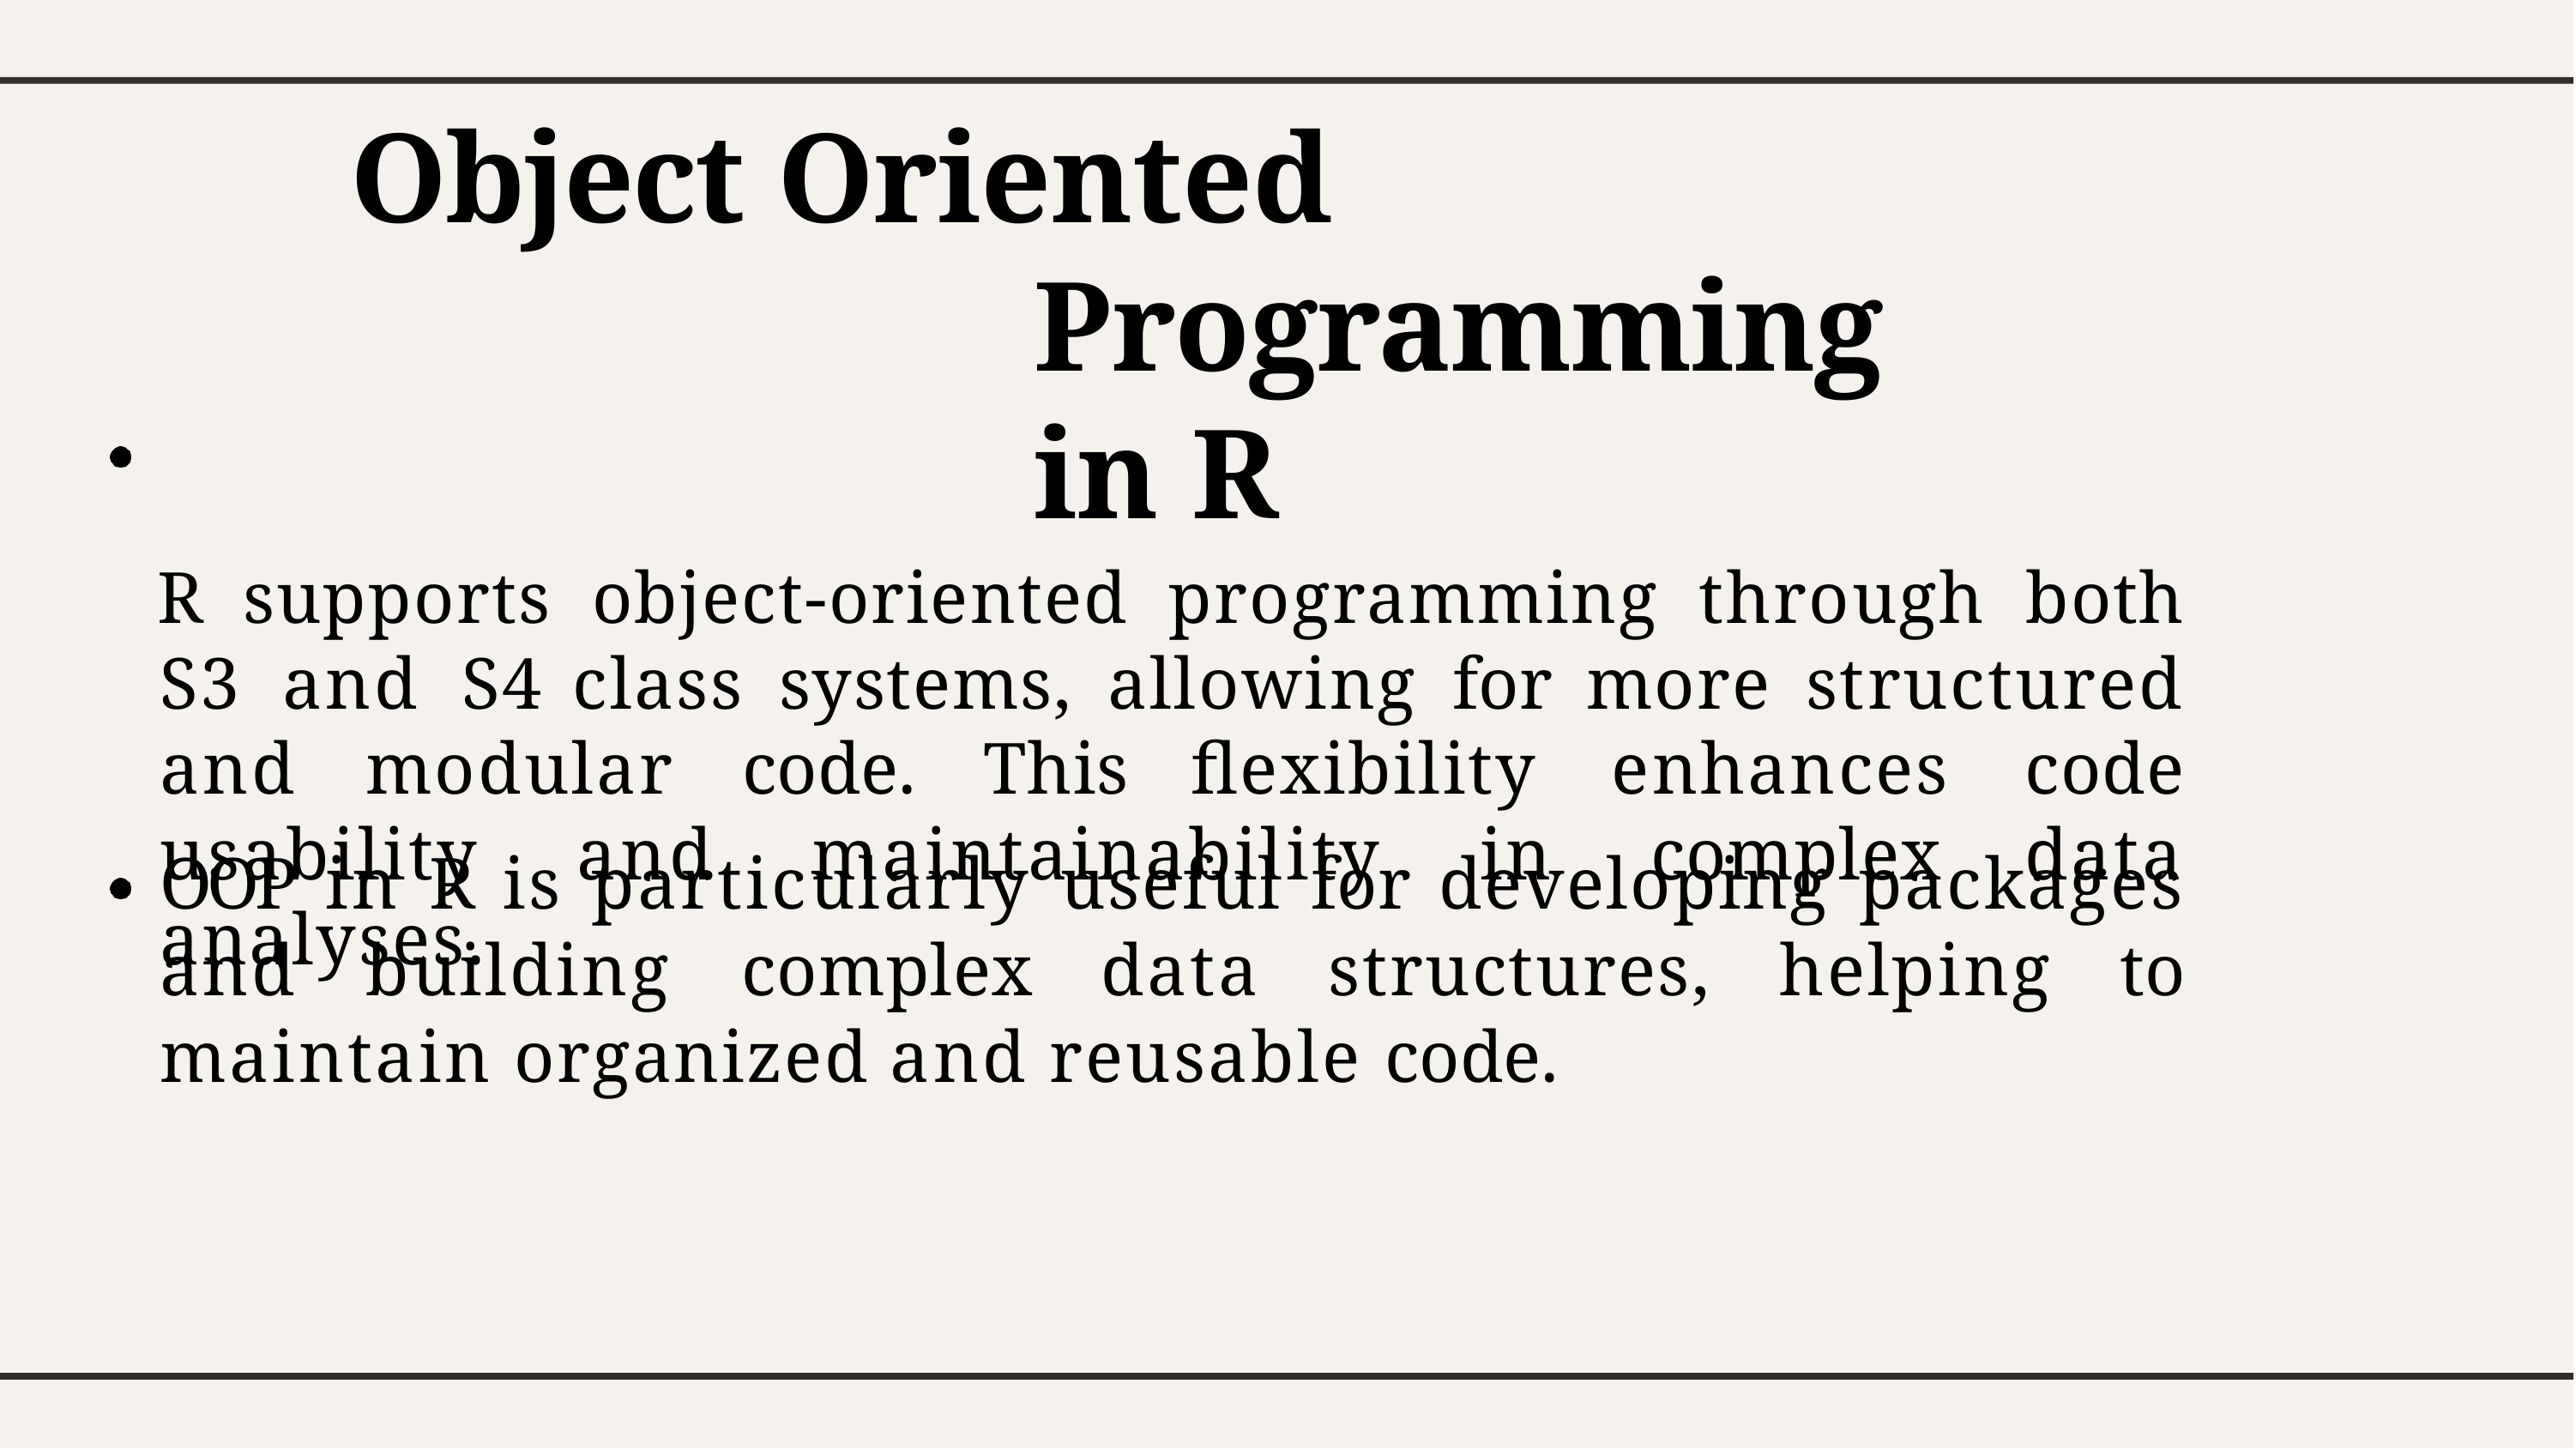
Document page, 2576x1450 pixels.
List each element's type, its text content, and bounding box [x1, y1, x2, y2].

text_box [0, 1373, 2573, 1380]
picture [110, 878, 131, 899]
text_box OOP in R is particularly useful for developing packages and building complex data structures, helping to maintain organized and reusable code. [157, 836, 2187, 1097]
title Object Oriented Programming in R R supports object-oriented programming through both S3 and S4 class systems, allowing for more structured and modular code. This ﬂexibility enhances code usability and maintainability in complex data analyses. [158, 98, 2187, 980]
picture [110, 446, 131, 468]
text_box [0, 76, 2573, 84]
